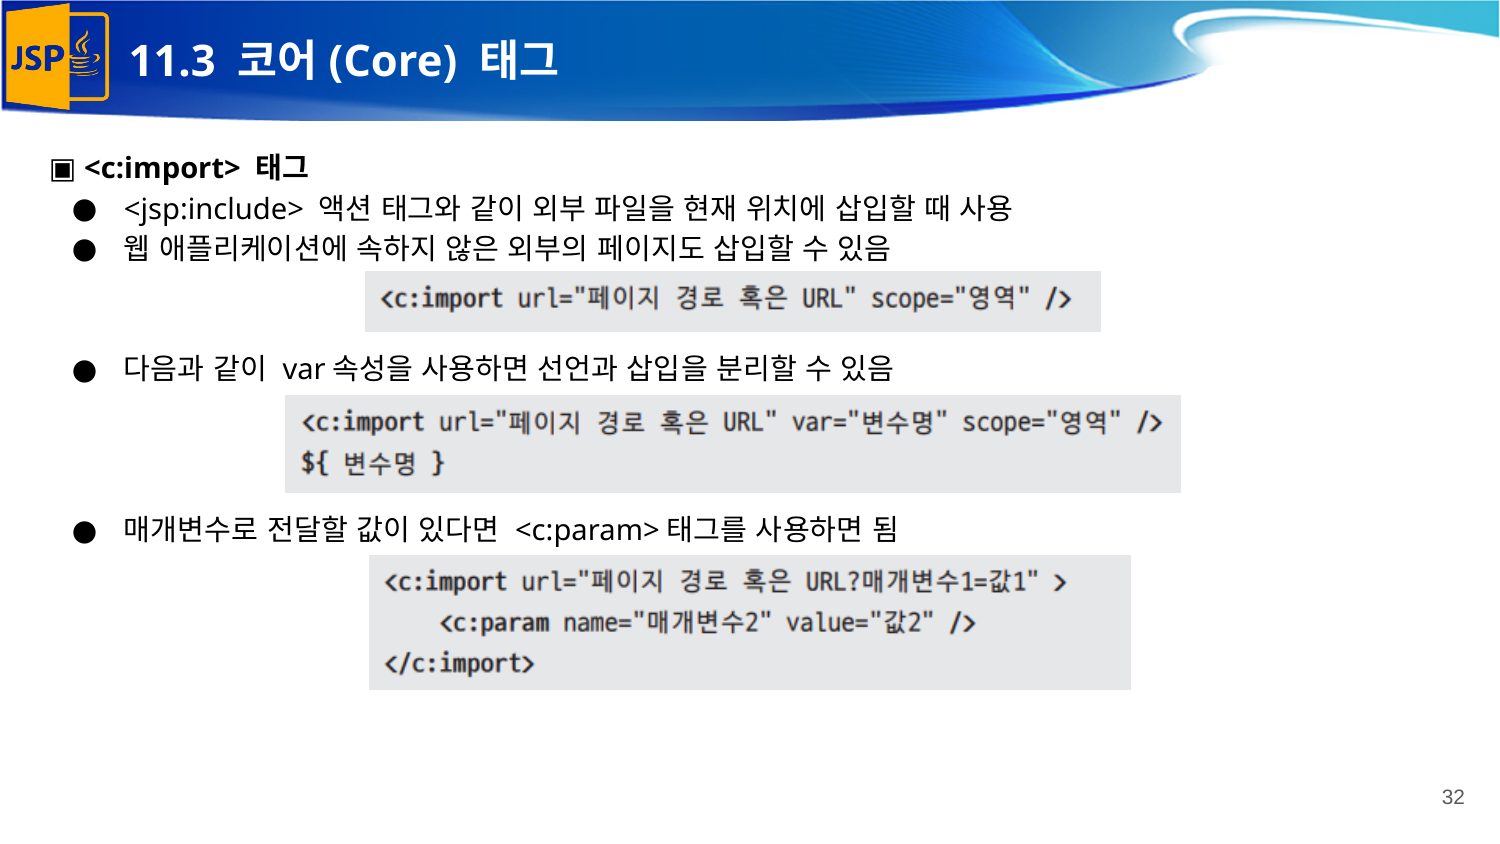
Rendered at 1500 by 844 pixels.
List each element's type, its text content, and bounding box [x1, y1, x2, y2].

picture [0, 0, 1500, 121]
title 11.3 코어(Core) 태그 [113, 10, 1500, 105]
text_box ▣ <c:import> 태그 <jsp:include> 액션 태그와 같이 외부 파일을 현재 위치에 삽입할 때 사용 웹 애플리케이션에 속하지 않은 외부의 페이지도 삽입할 수 있음 다음과 같이 var속성을 사용하면 선언과 삽입을 분리할 수 있음 매개변수로 전달할 값이 있다면 <c:param>태그를 사용하면 됨 [33, 117, 1432, 398]
picture [365, 271, 1101, 332]
slide_number ‹#› [1389, 764, 1480, 830]
picture [369, 555, 1131, 690]
picture [284, 395, 1181, 493]
